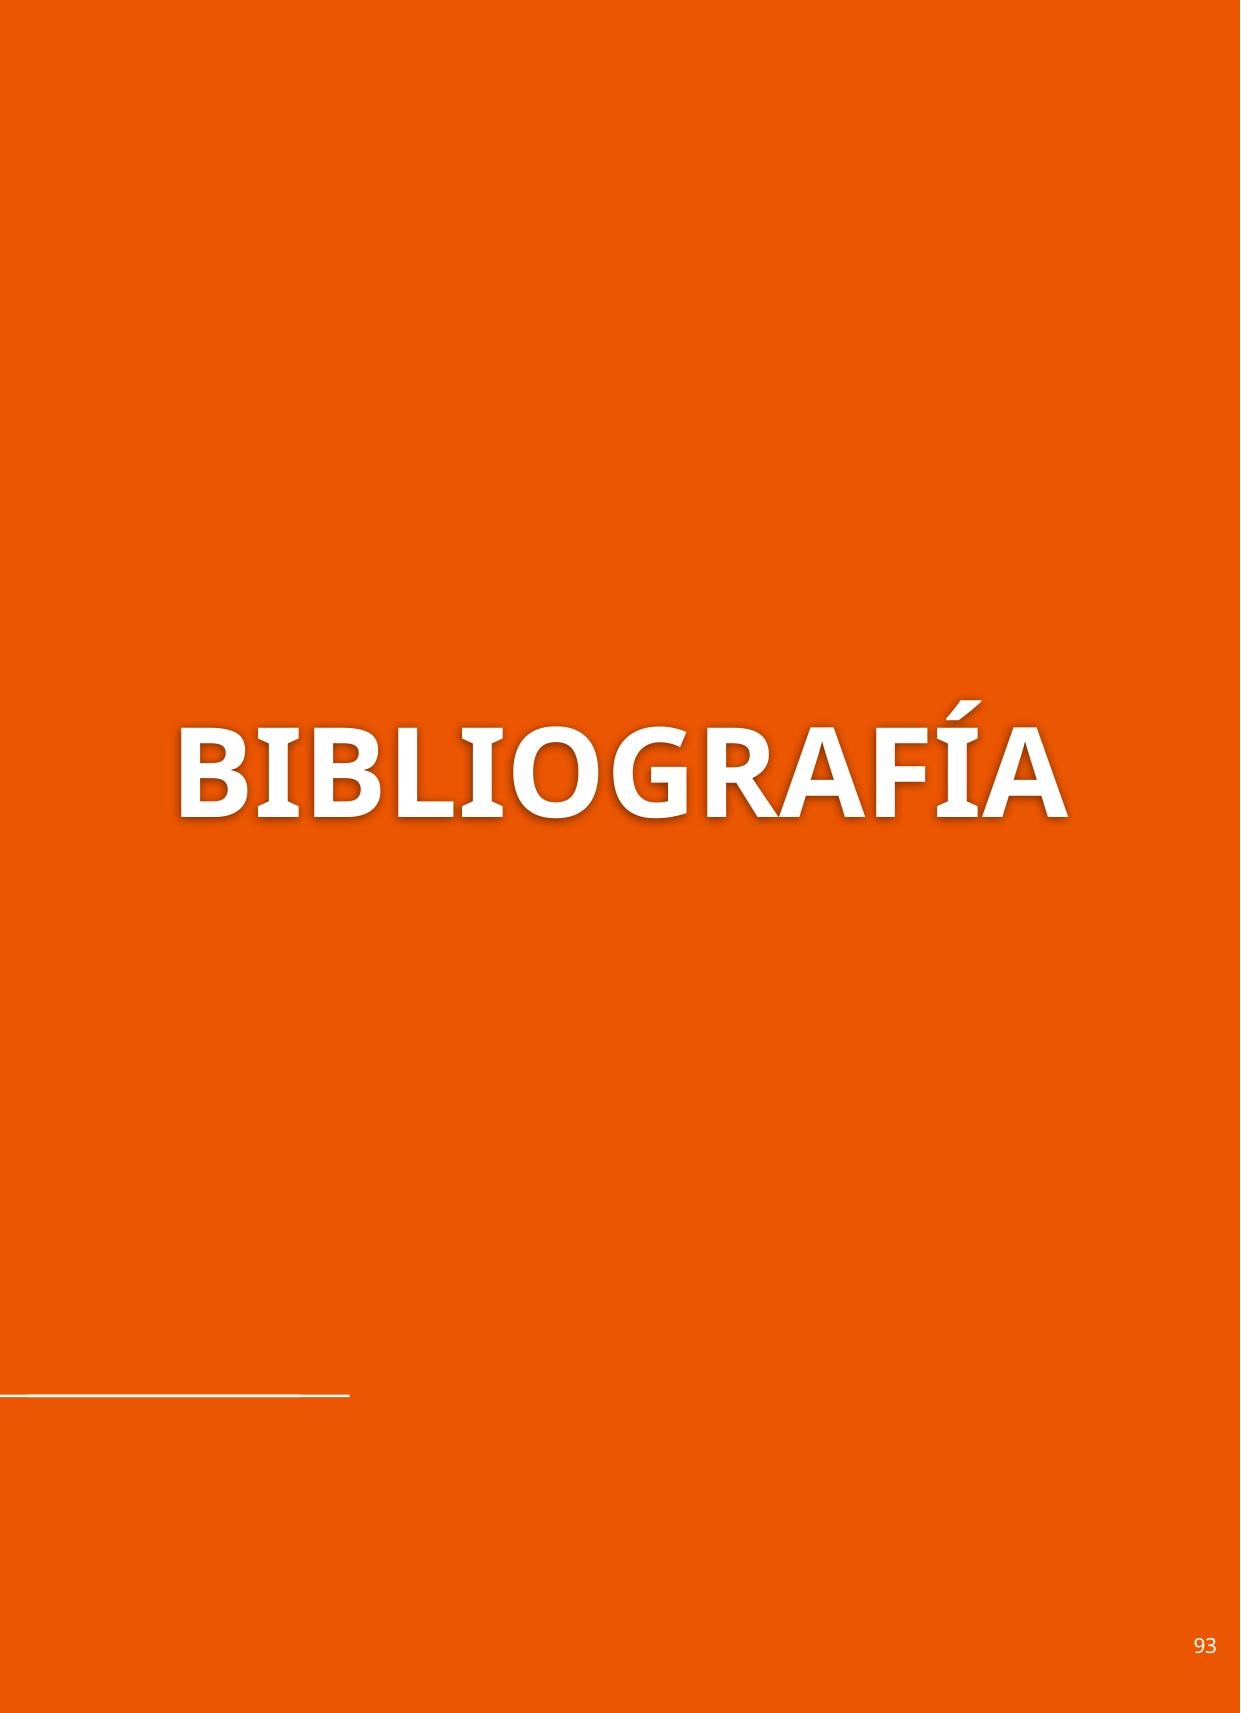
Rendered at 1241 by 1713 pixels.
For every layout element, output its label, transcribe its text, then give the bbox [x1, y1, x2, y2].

title BIBLIOGRAFÍA [0, 592, 1241, 920]
slide_number ‹#› [1157, 1581, 1233, 1713]
